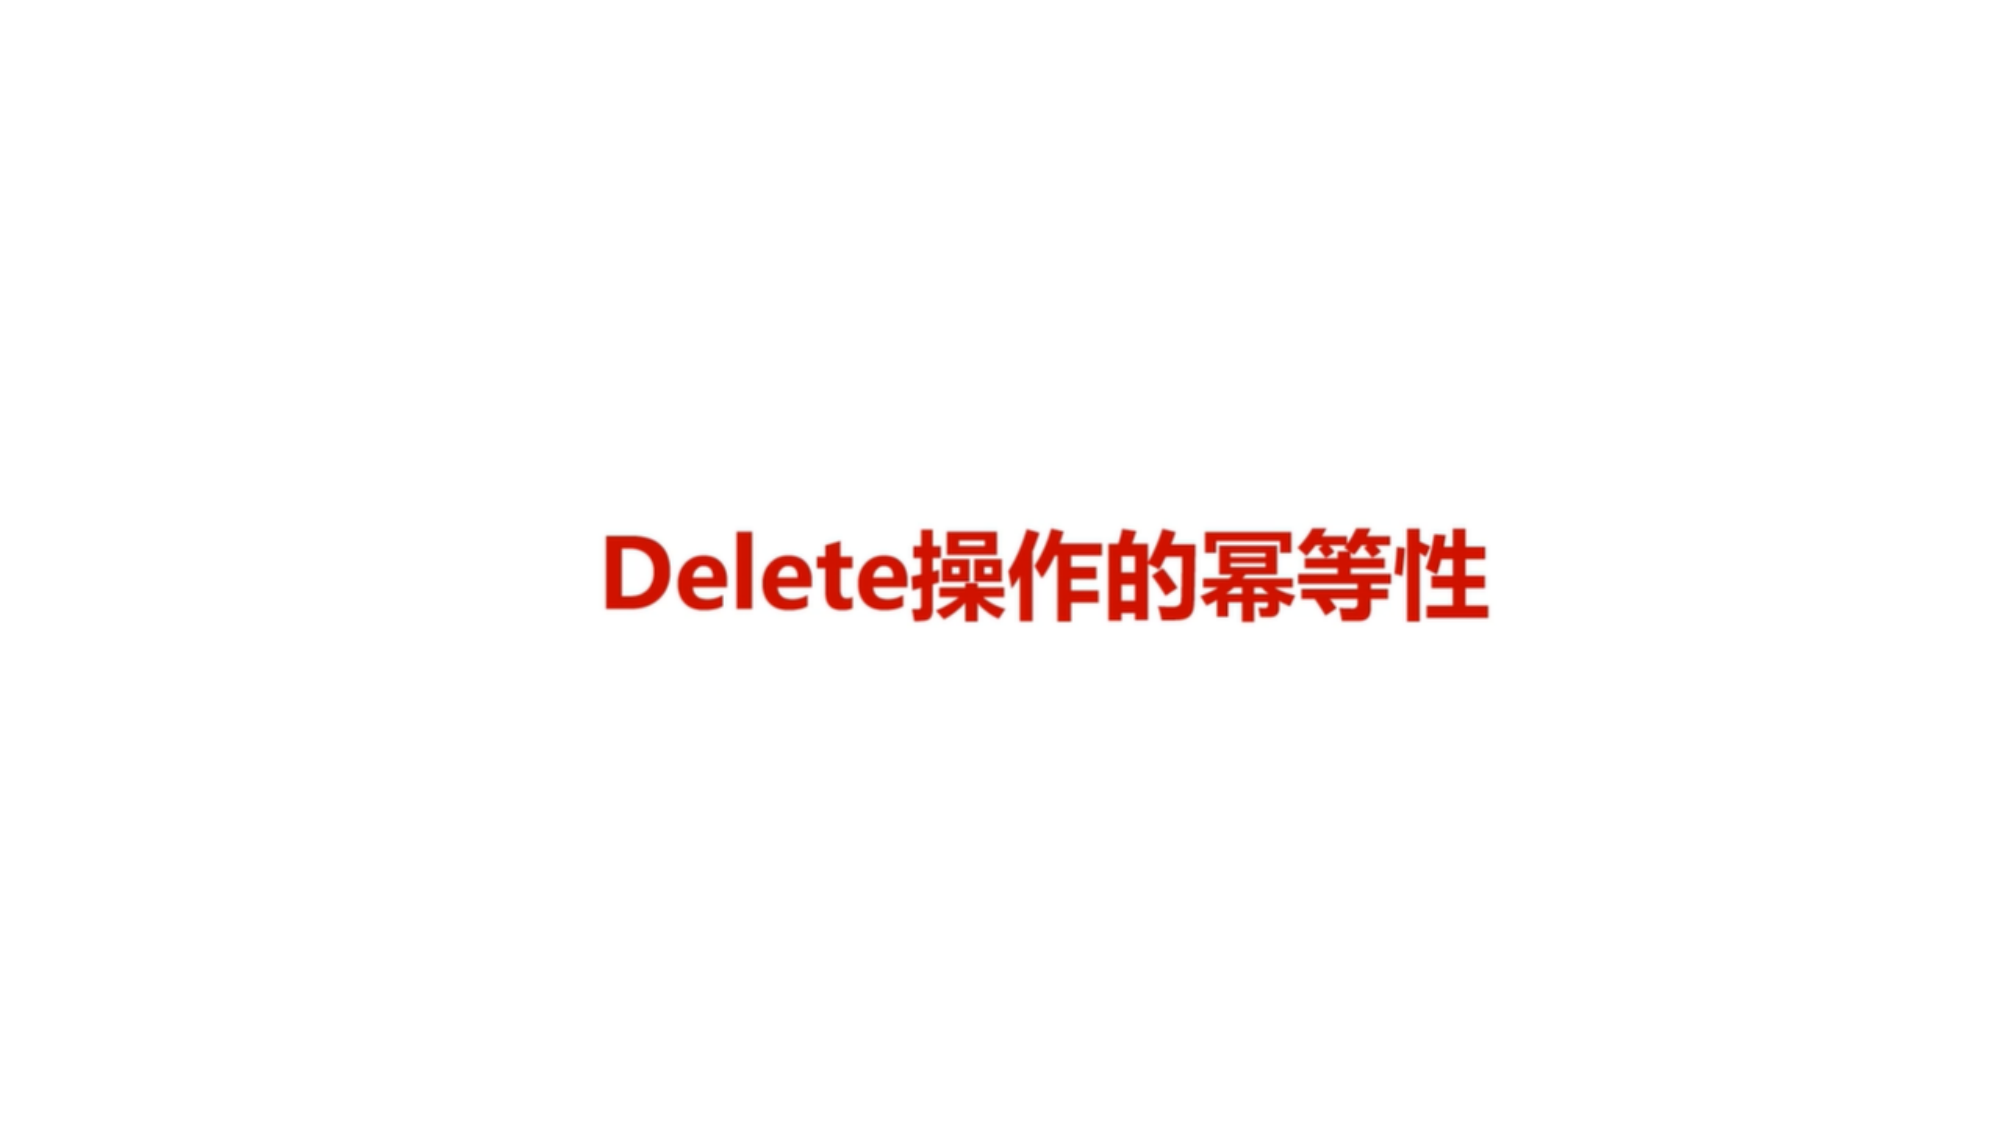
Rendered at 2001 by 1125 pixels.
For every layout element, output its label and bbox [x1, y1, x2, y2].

picture [297, 199, 1703, 926]
